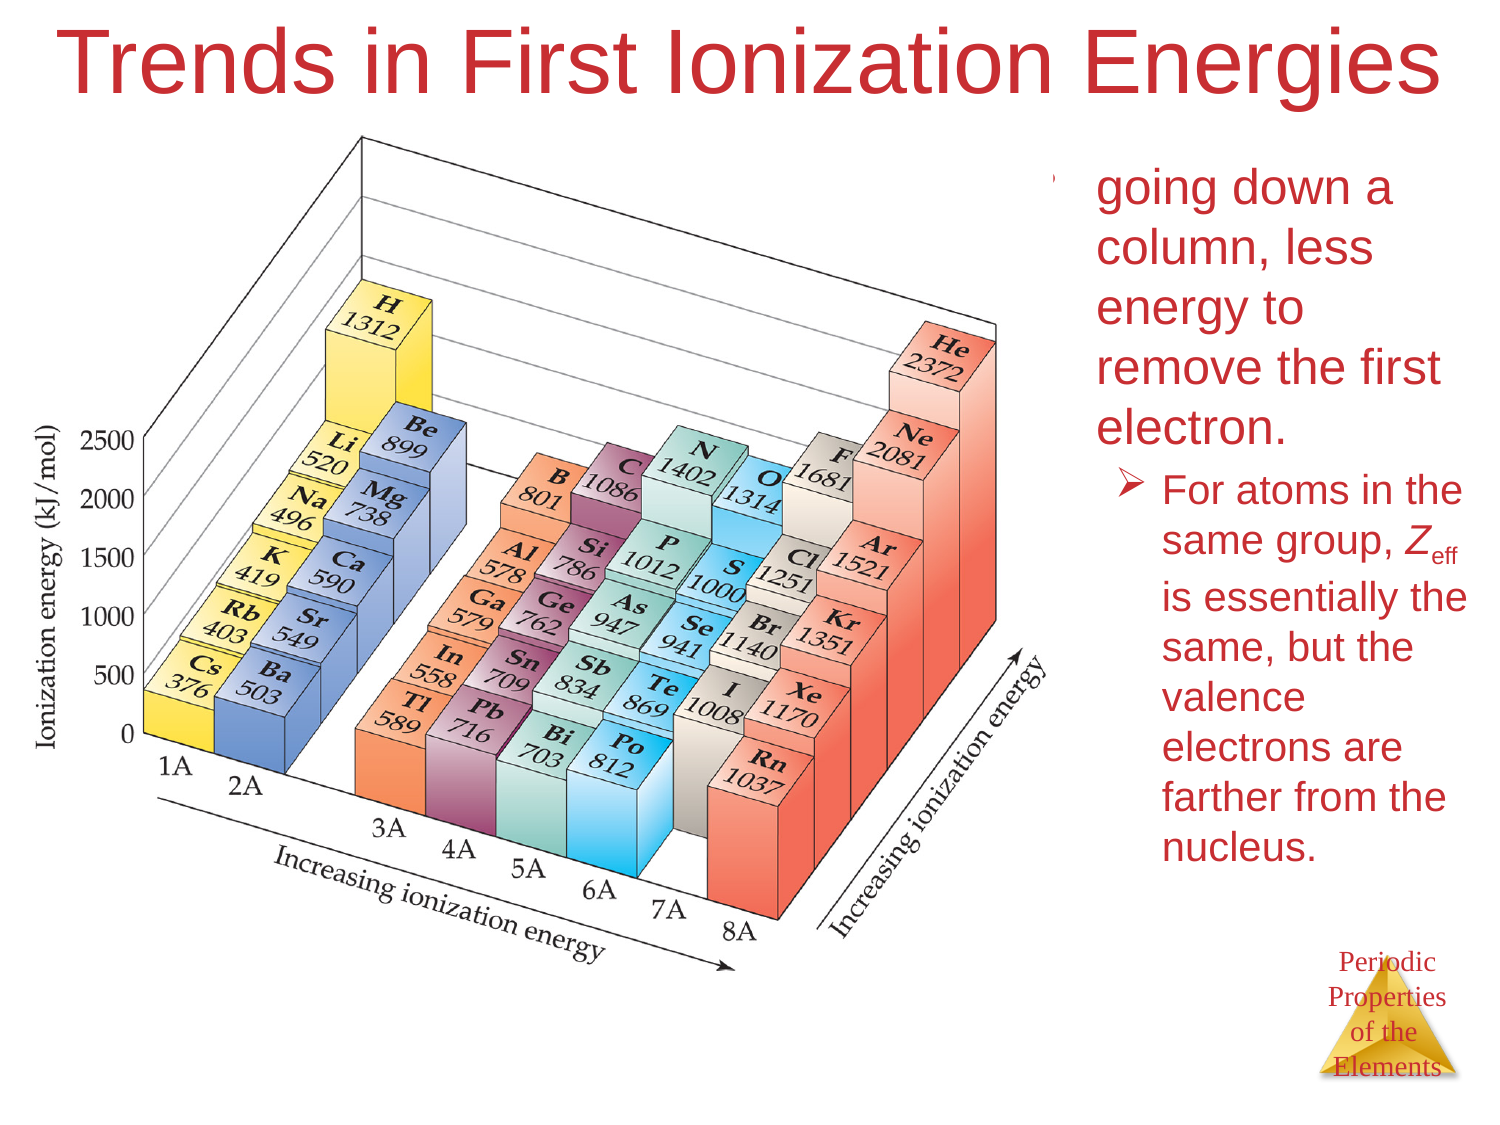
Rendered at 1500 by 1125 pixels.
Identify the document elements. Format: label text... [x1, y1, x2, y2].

title Trends in First Ionization Energies [0, 0, 1500, 151]
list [25, 127, 1054, 975]
list going down a column, less energy to remove the first electron. For atoms in the same group, Zeff is essentially the same, but the valence electrons are farther from the nucleus. [1058, 146, 1500, 885]
picture [1275, 899, 1500, 1125]
